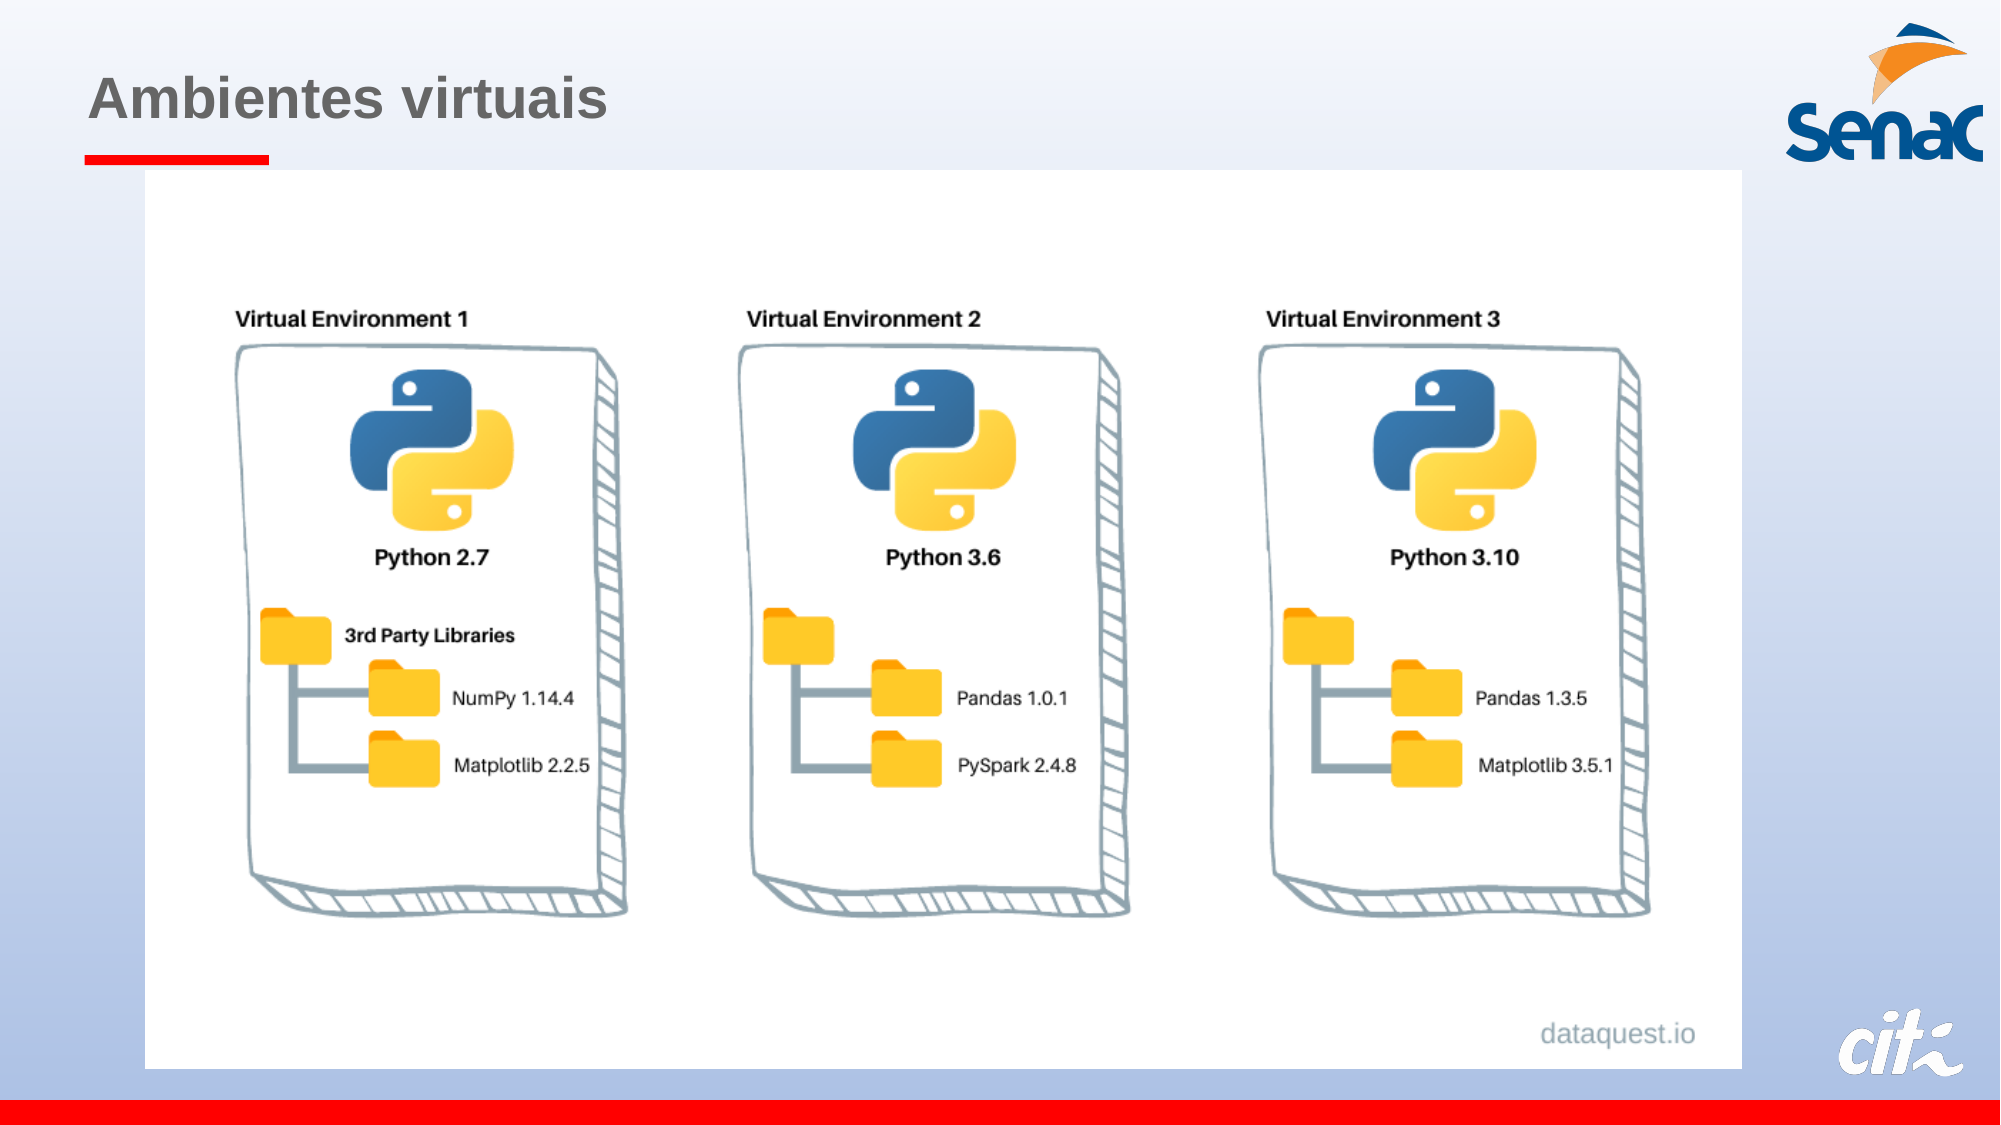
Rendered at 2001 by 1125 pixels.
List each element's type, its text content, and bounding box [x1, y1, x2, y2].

text_box [0, 1100, 2000, 1125]
picture [1785, 23, 1983, 162]
picture [1838, 1008, 1964, 1077]
picture [145, 170, 1742, 1069]
text_box Ambientes virtuais [87, 59, 674, 140]
text_box [84, 155, 269, 166]
